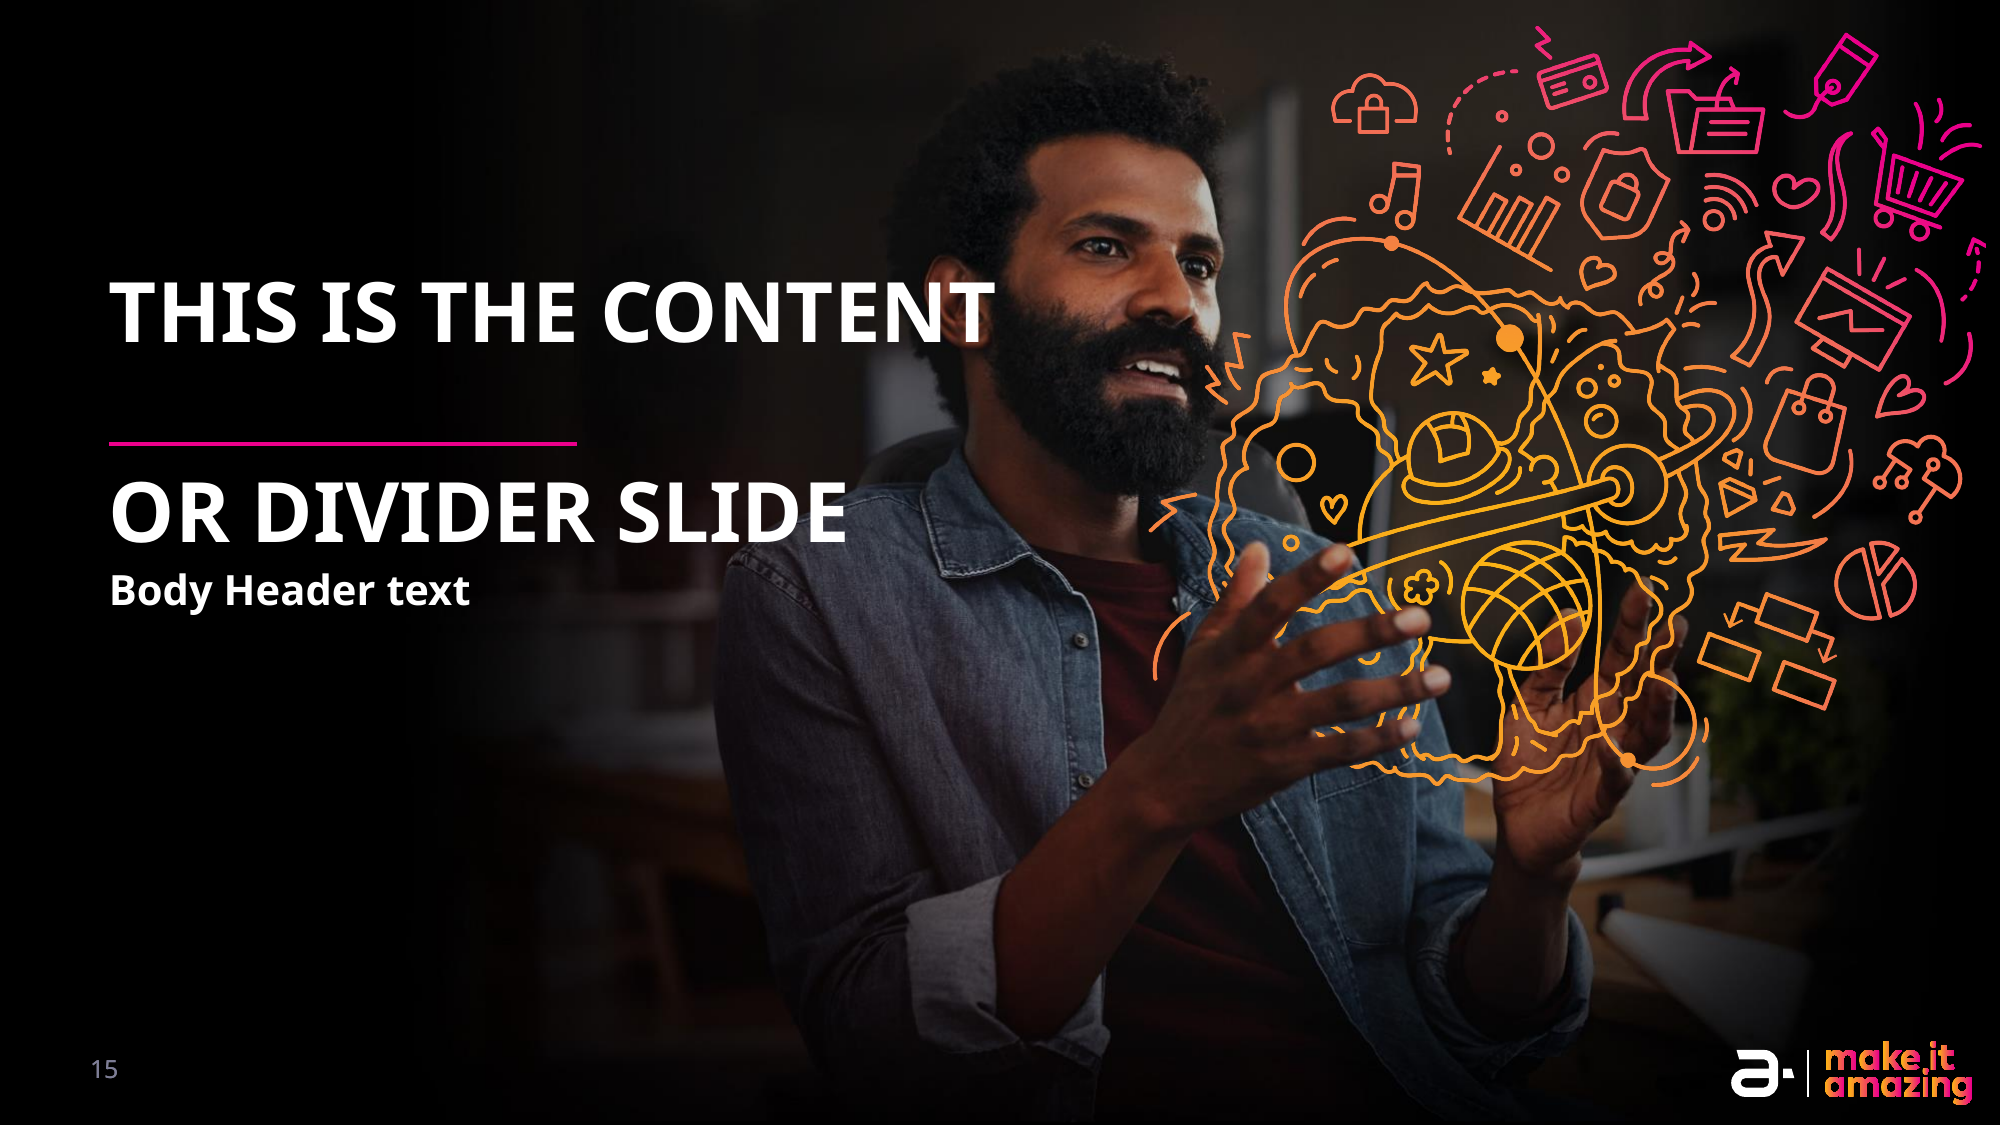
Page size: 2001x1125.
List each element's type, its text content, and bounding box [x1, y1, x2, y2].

title THIS IS THE CONTENT OR DIVIDER SLIDE [108, 357, 1014, 560]
list Body Header text [108, 564, 1014, 683]
picture [133, 0, 1986, 1125]
